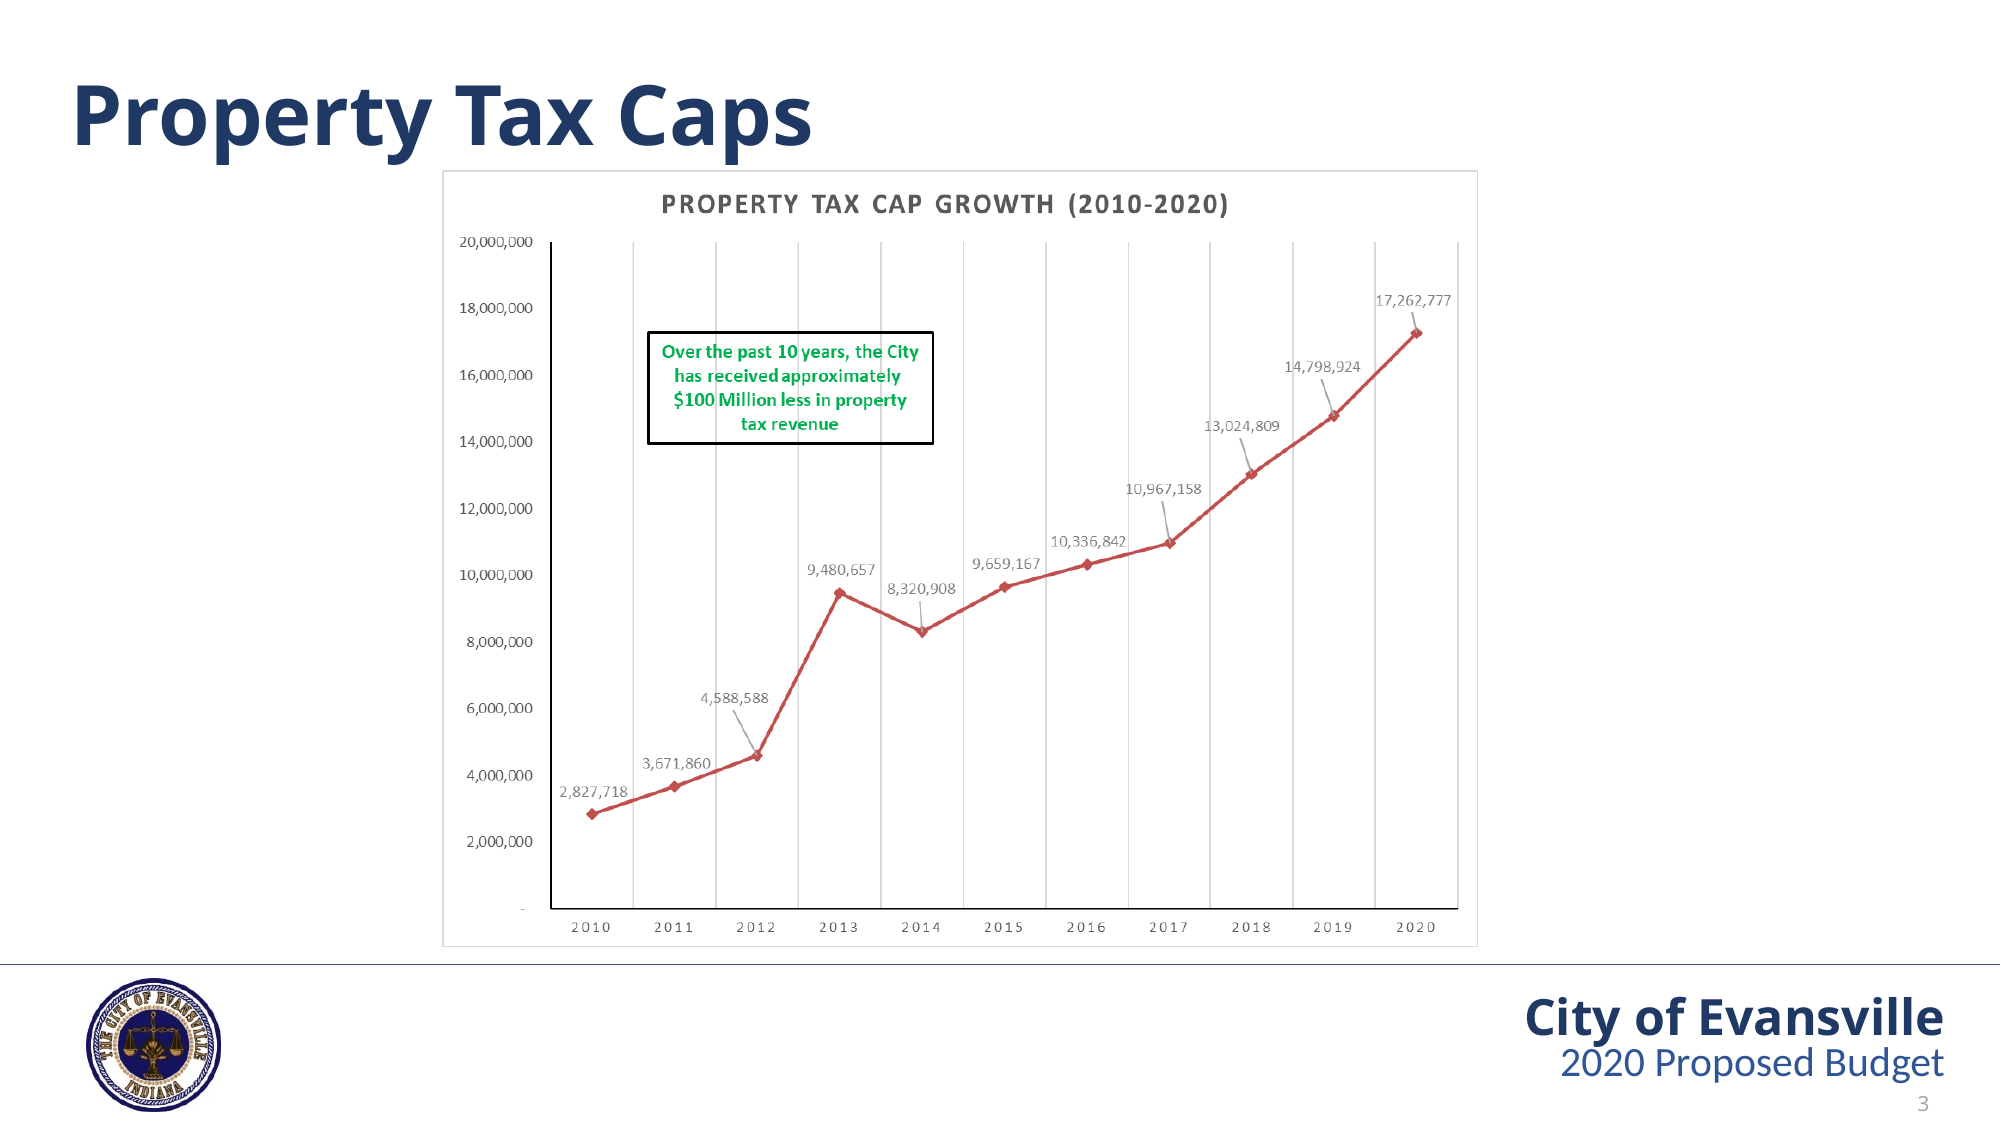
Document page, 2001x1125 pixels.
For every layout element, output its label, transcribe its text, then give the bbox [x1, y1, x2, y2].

text_box Property Tax Caps [55, 54, 829, 170]
picture [442, 170, 1478, 947]
picture [86, 978, 221, 1112]
